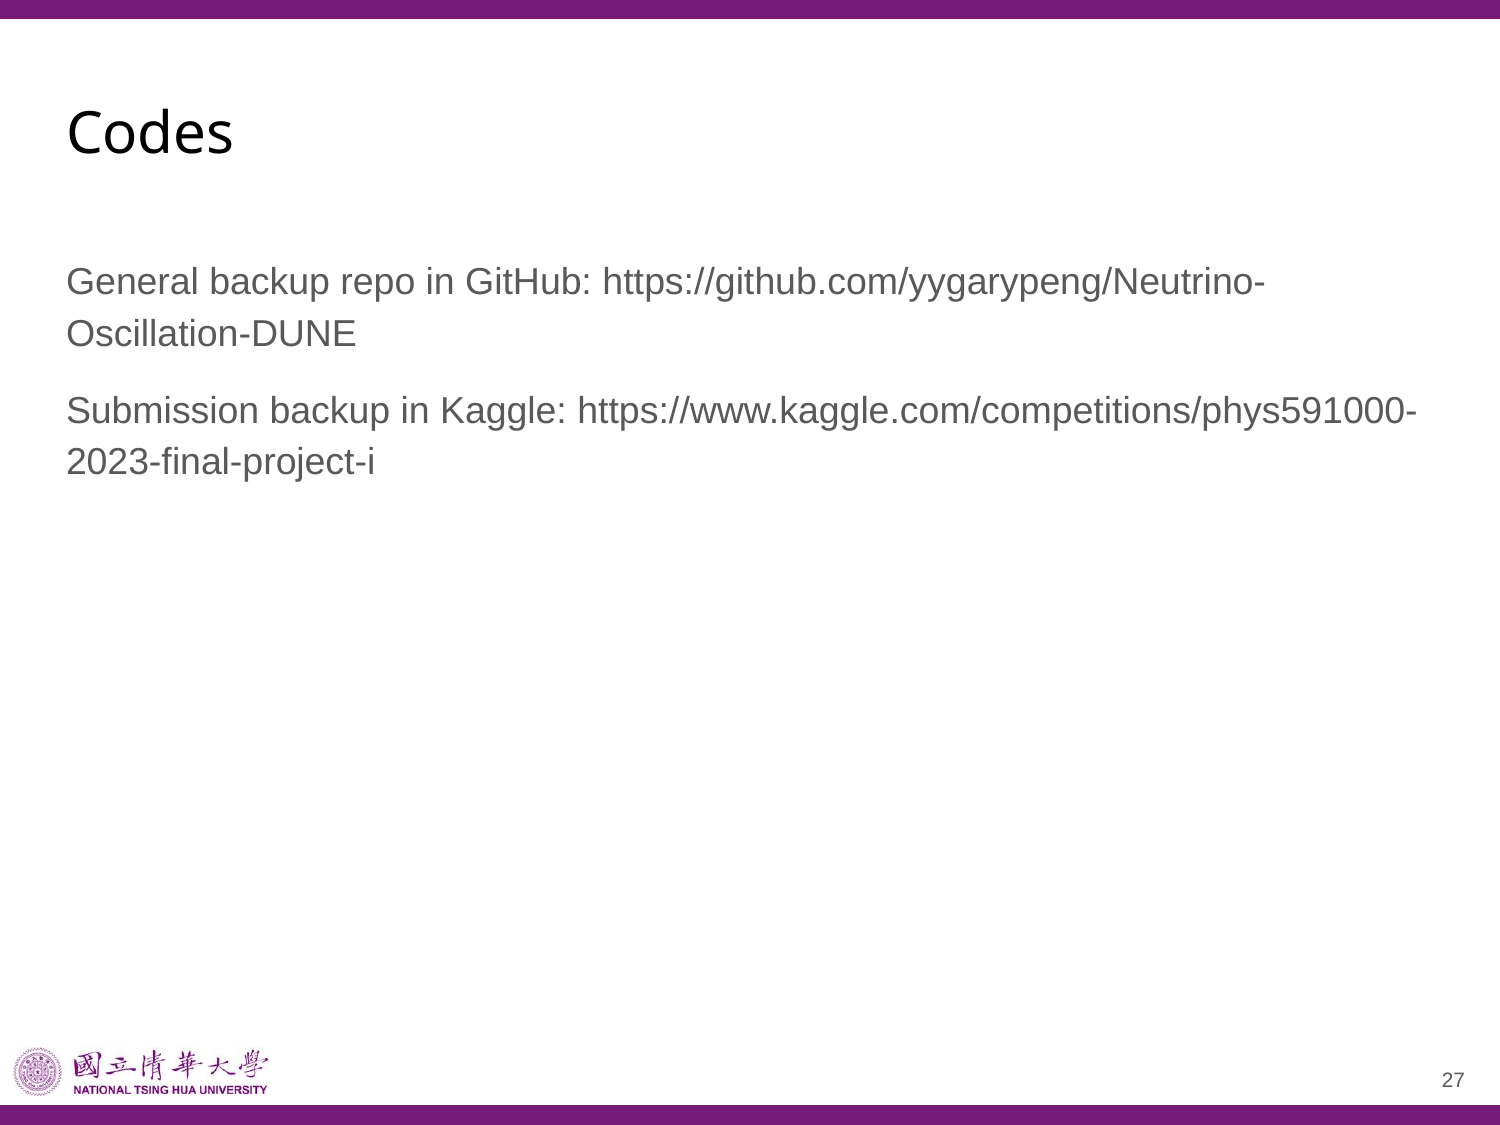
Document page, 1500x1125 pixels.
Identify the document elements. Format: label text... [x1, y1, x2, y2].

picture [13, 1047, 268, 1096]
title Codes [51, 80, 1449, 206]
list General backup repo in GitHub: https://github.com/yygarypeng/Neutrino-Oscillation-DUNE Submission backup in Kaggle: https://www.kaggle.com/competitions/phys591000-2023-final-project-i [51, 235, 1449, 983]
slide_number ‹#› [1389, 1036, 1480, 1123]
